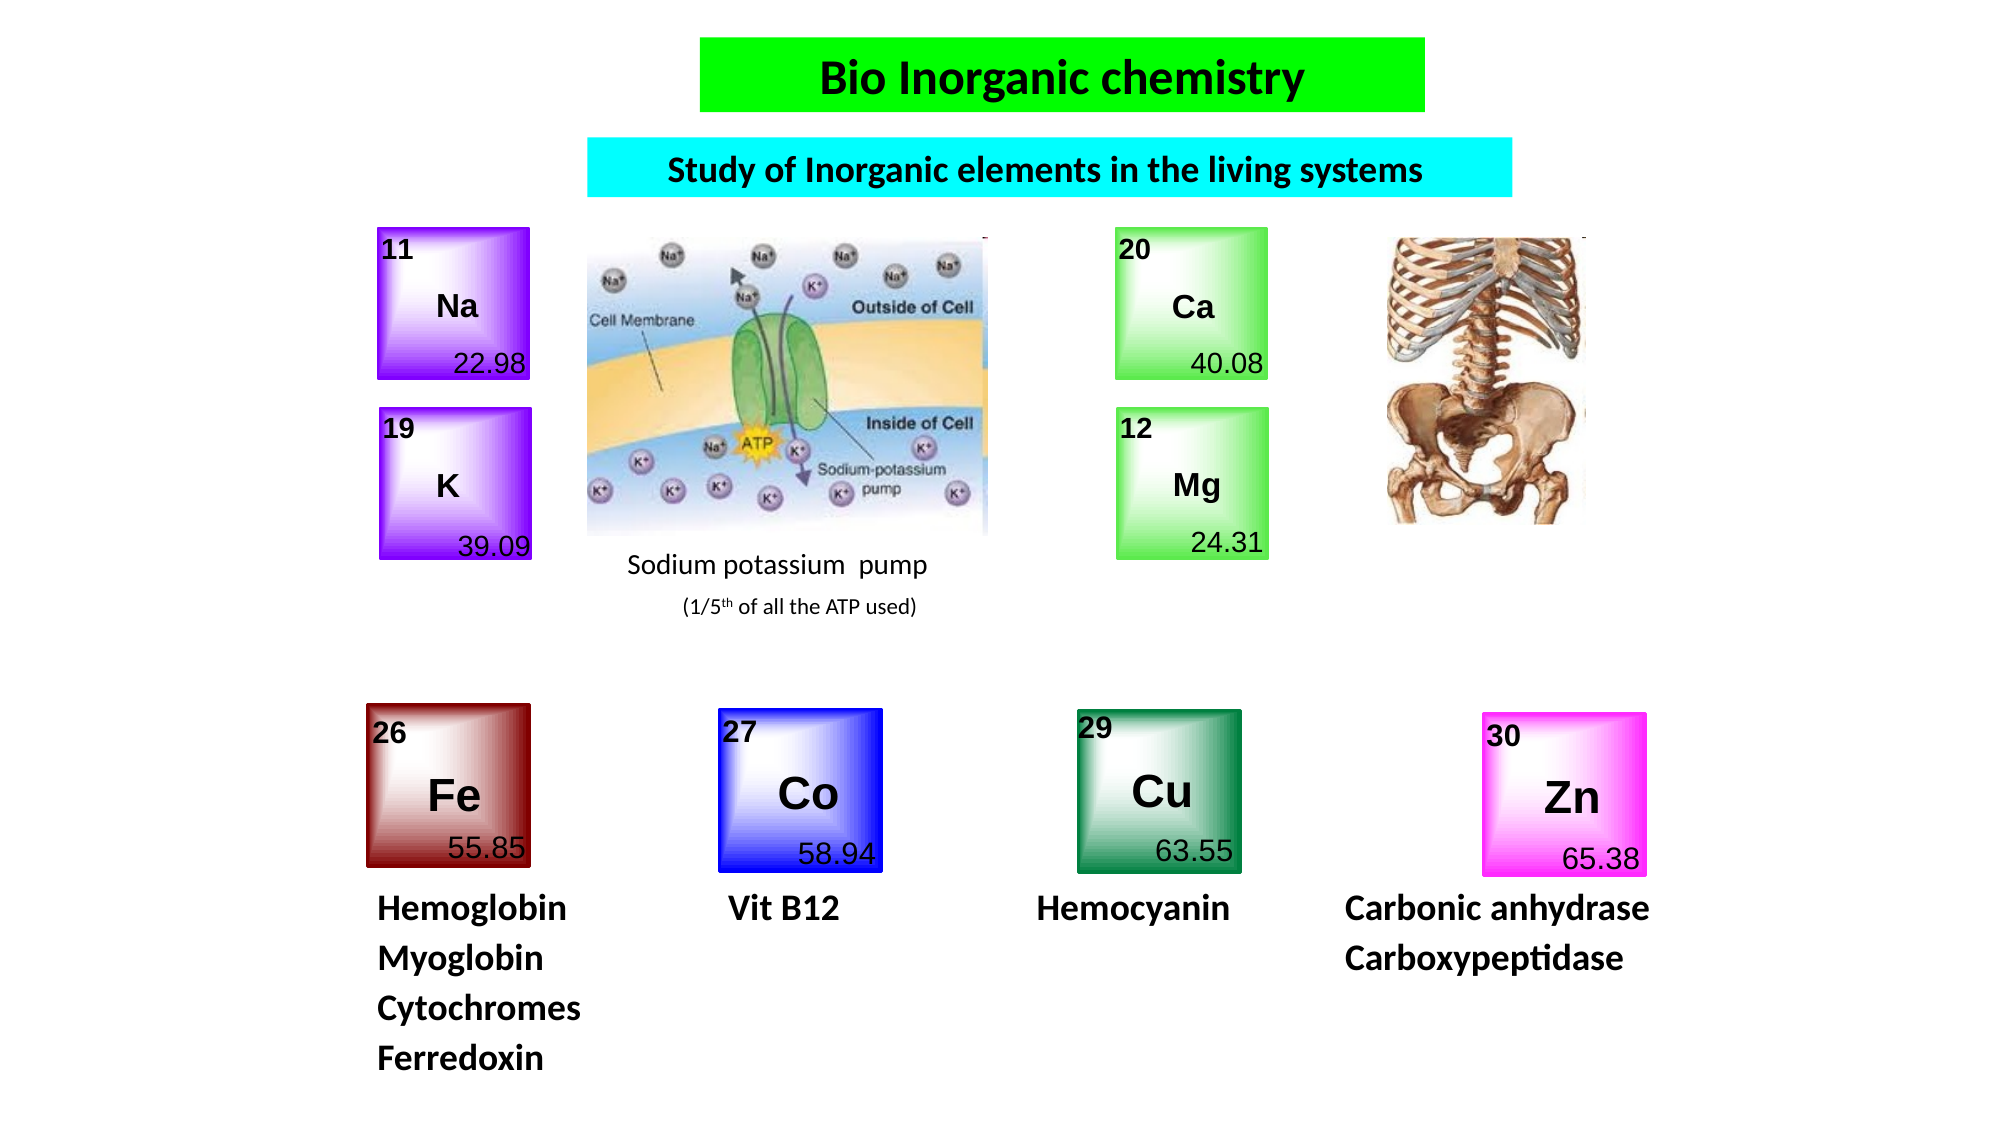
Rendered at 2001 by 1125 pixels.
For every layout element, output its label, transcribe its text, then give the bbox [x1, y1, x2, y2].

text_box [362, 699, 1650, 881]
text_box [1112, 224, 1272, 562]
picture [1387, 237, 1586, 525]
text_box Study of Inorganic elements in the living systems [587, 137, 1513, 198]
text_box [374, 224, 534, 563]
text_box Bio Inorganic chemistry [699, 37, 1425, 113]
picture [587, 237, 988, 536]
text_box Hemoglobin Vit B12 Hemocyanin Carbonic anhydrase Myoglobin Carboxypeptidase Cytochromes Ferredoxin [362, 887, 1750, 1085]
text_box Sodium potassium pump (1/5th of all the ATP used) [612, 537, 988, 627]
